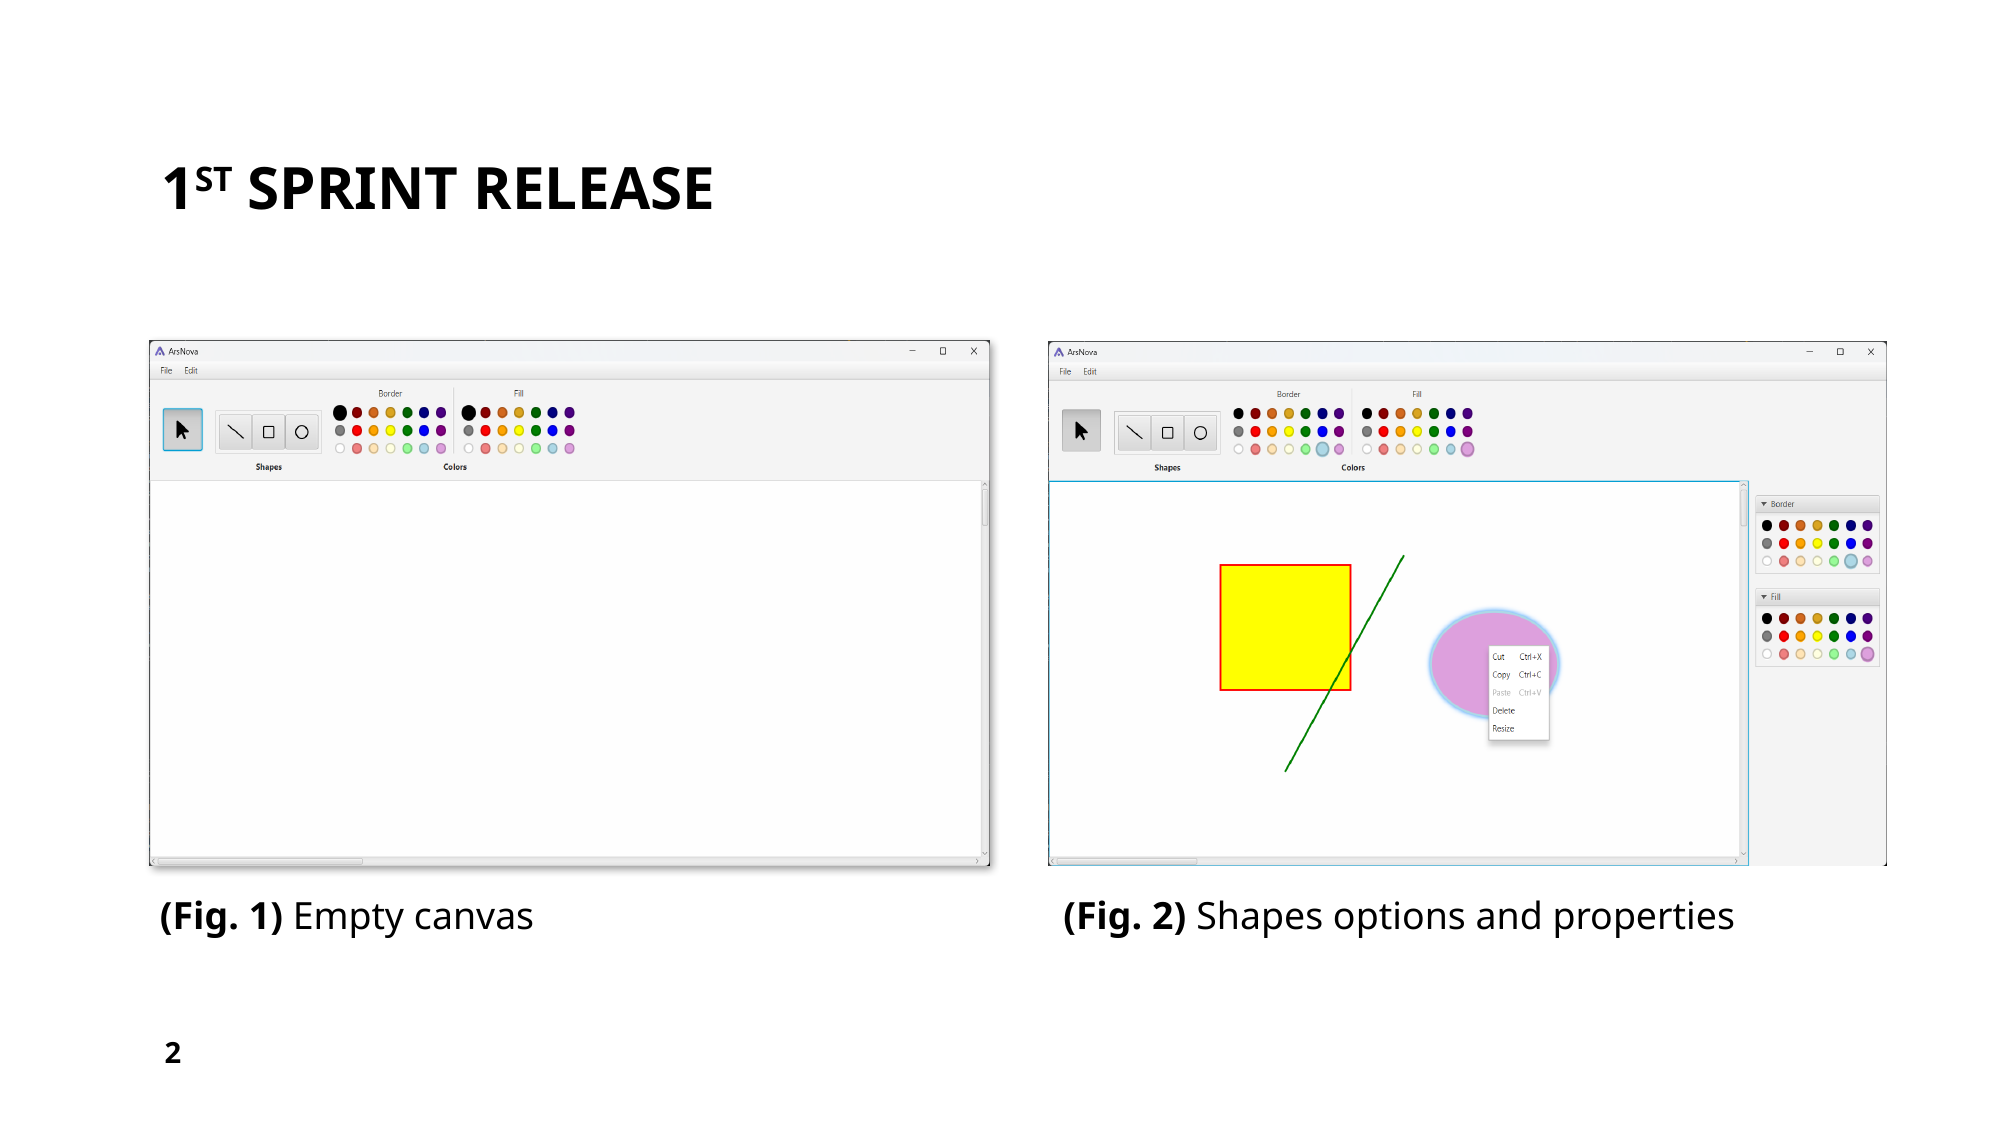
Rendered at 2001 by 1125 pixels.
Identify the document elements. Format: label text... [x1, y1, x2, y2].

text_box (Fig. 2) Shapes options and properties [1048, 884, 1840, 945]
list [149, 340, 990, 866]
title 1st sprint release [146, 11, 1854, 230]
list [1048, 341, 1887, 866]
text_box (Fig. 1) Empty canvas [145, 884, 936, 945]
slide_number 2 [149, 1024, 588, 1085]
